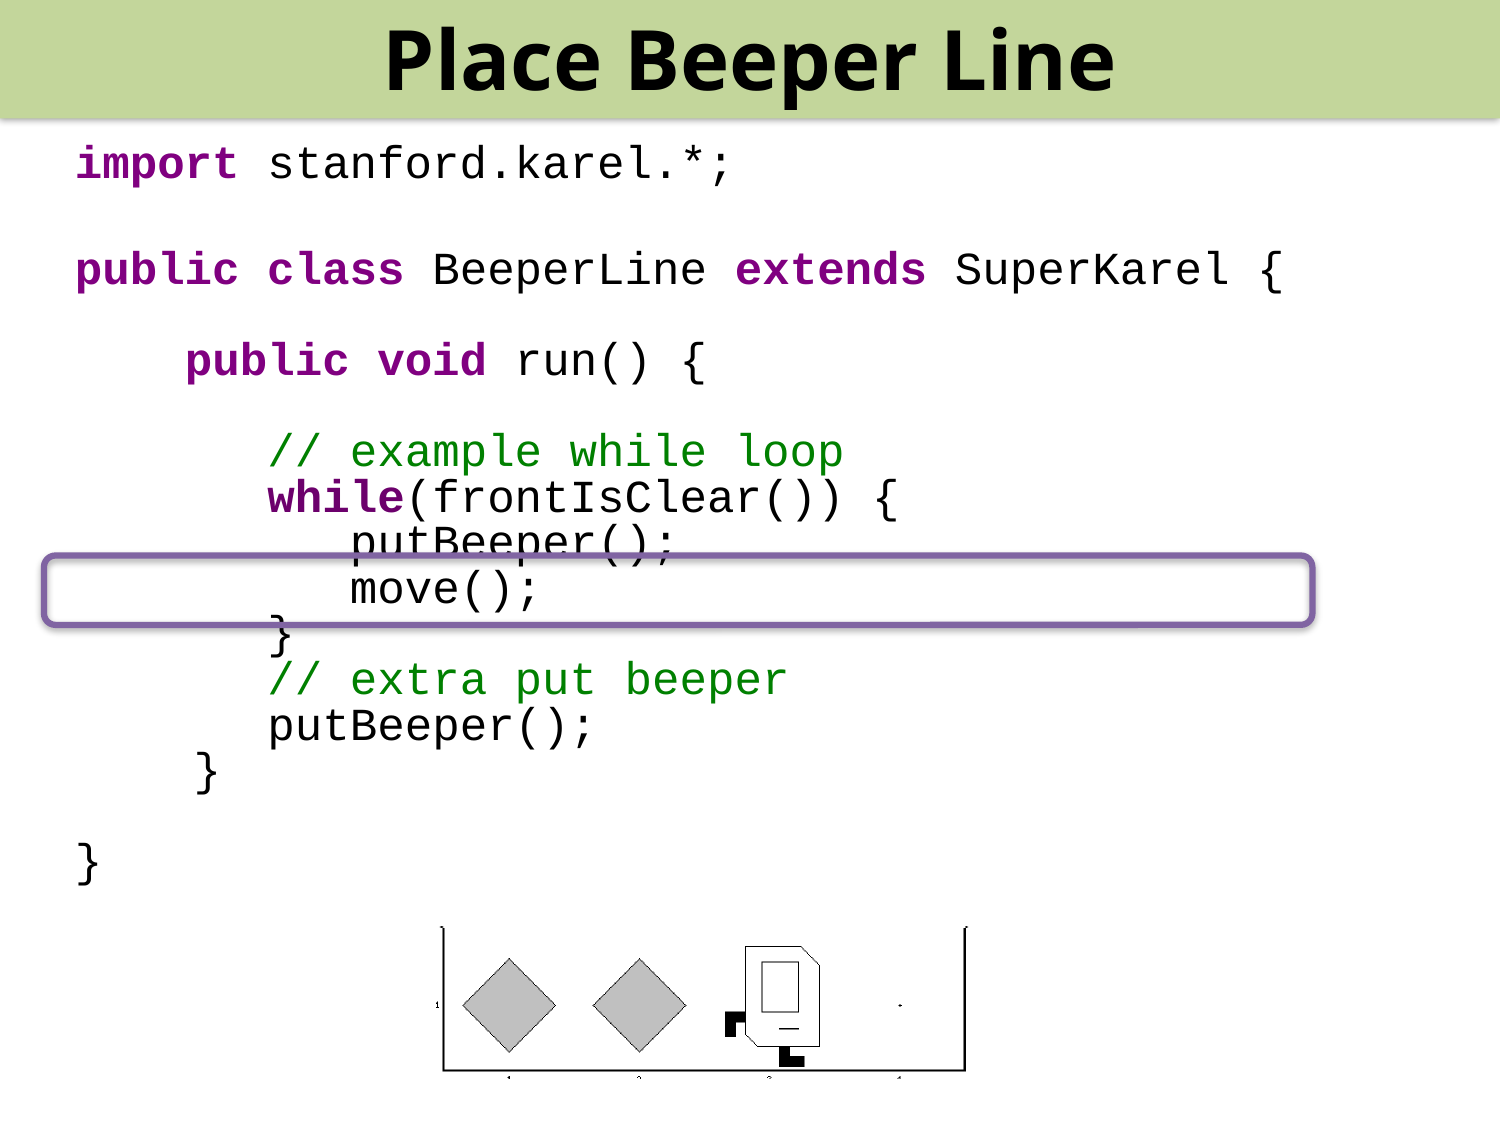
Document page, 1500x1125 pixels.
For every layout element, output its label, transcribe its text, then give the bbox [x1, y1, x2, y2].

text_box import stanford.karel.*; public class BeeperLine extends SuperKarel { public void run() { // example while loop while(frontIsClear()) { putBeeper(); move(); } // extra put beeper putBeeper(); } } [74, 134, 1425, 1096]
picture [400, 925, 996, 1096]
text_box [43, 554, 1314, 626]
text_box Place Beeper Line [0, 0, 1500, 122]
